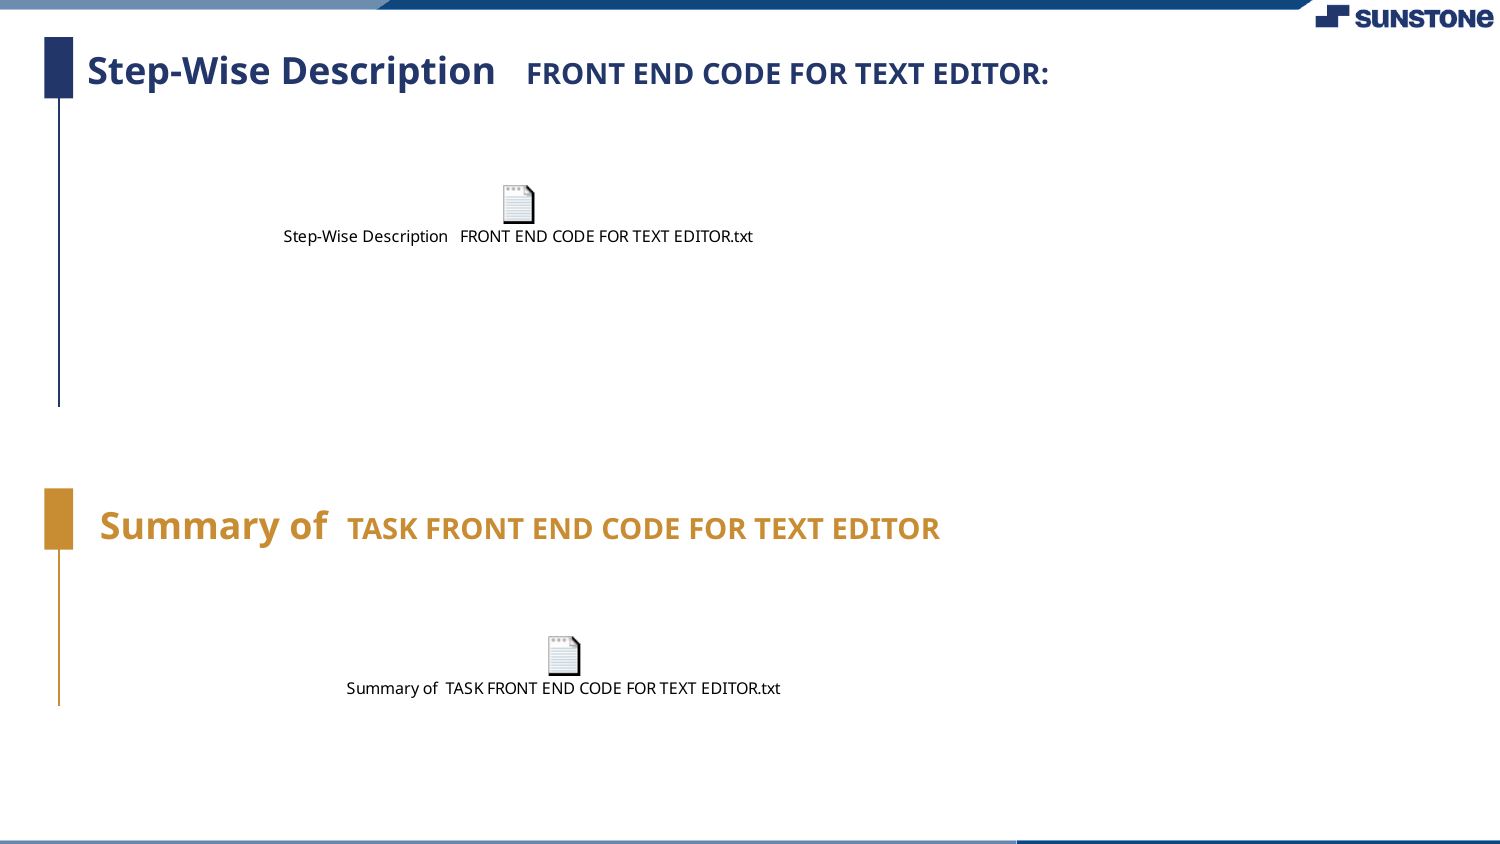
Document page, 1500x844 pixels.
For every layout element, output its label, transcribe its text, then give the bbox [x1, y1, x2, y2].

picture [0, 0, 1500, 844]
text_box Summary of TASK FRONT END CODE FOR TEXT EDITOR [85, 495, 1125, 555]
text_box Step-Wise Description FRONT END CODE FOR TEXT EDITOR: [72, 39, 1125, 100]
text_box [300, 631, 827, 705]
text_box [235, 180, 800, 253]
